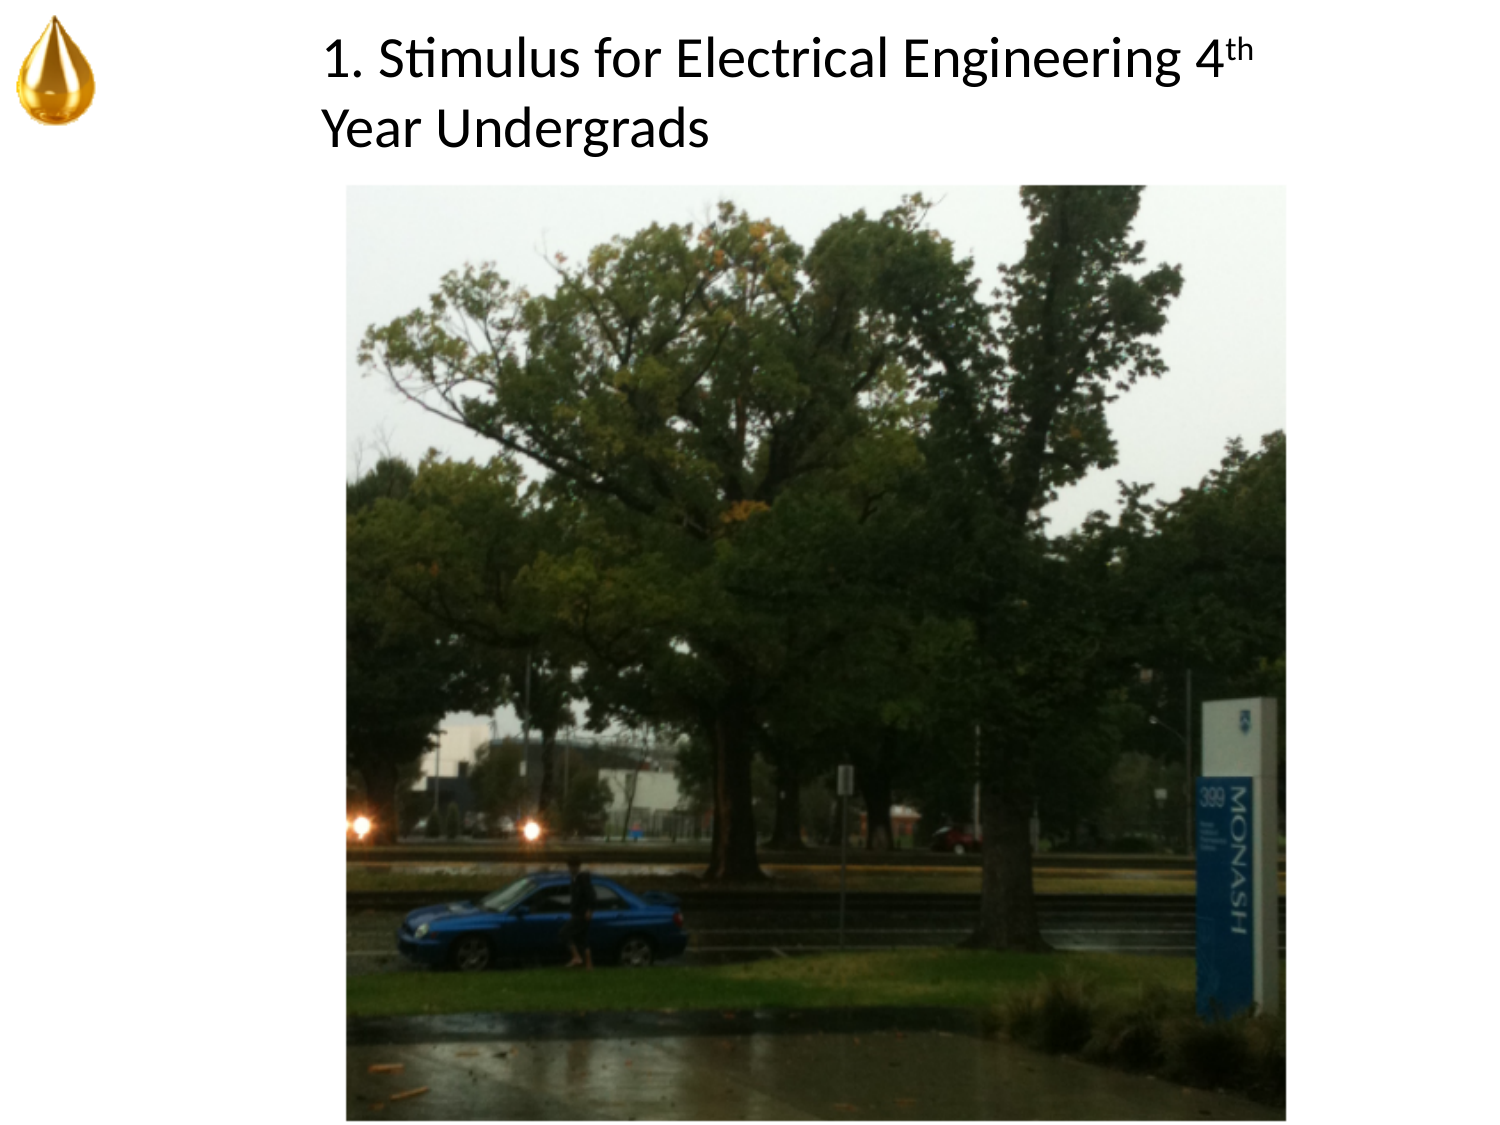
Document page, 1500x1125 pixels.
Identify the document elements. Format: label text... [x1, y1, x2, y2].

text_box 1. Stimulus for Electrical Engineering 4th Year Undergrads [306, 11, 1328, 167]
picture [12, 14, 99, 129]
picture [343, 182, 1290, 1125]
